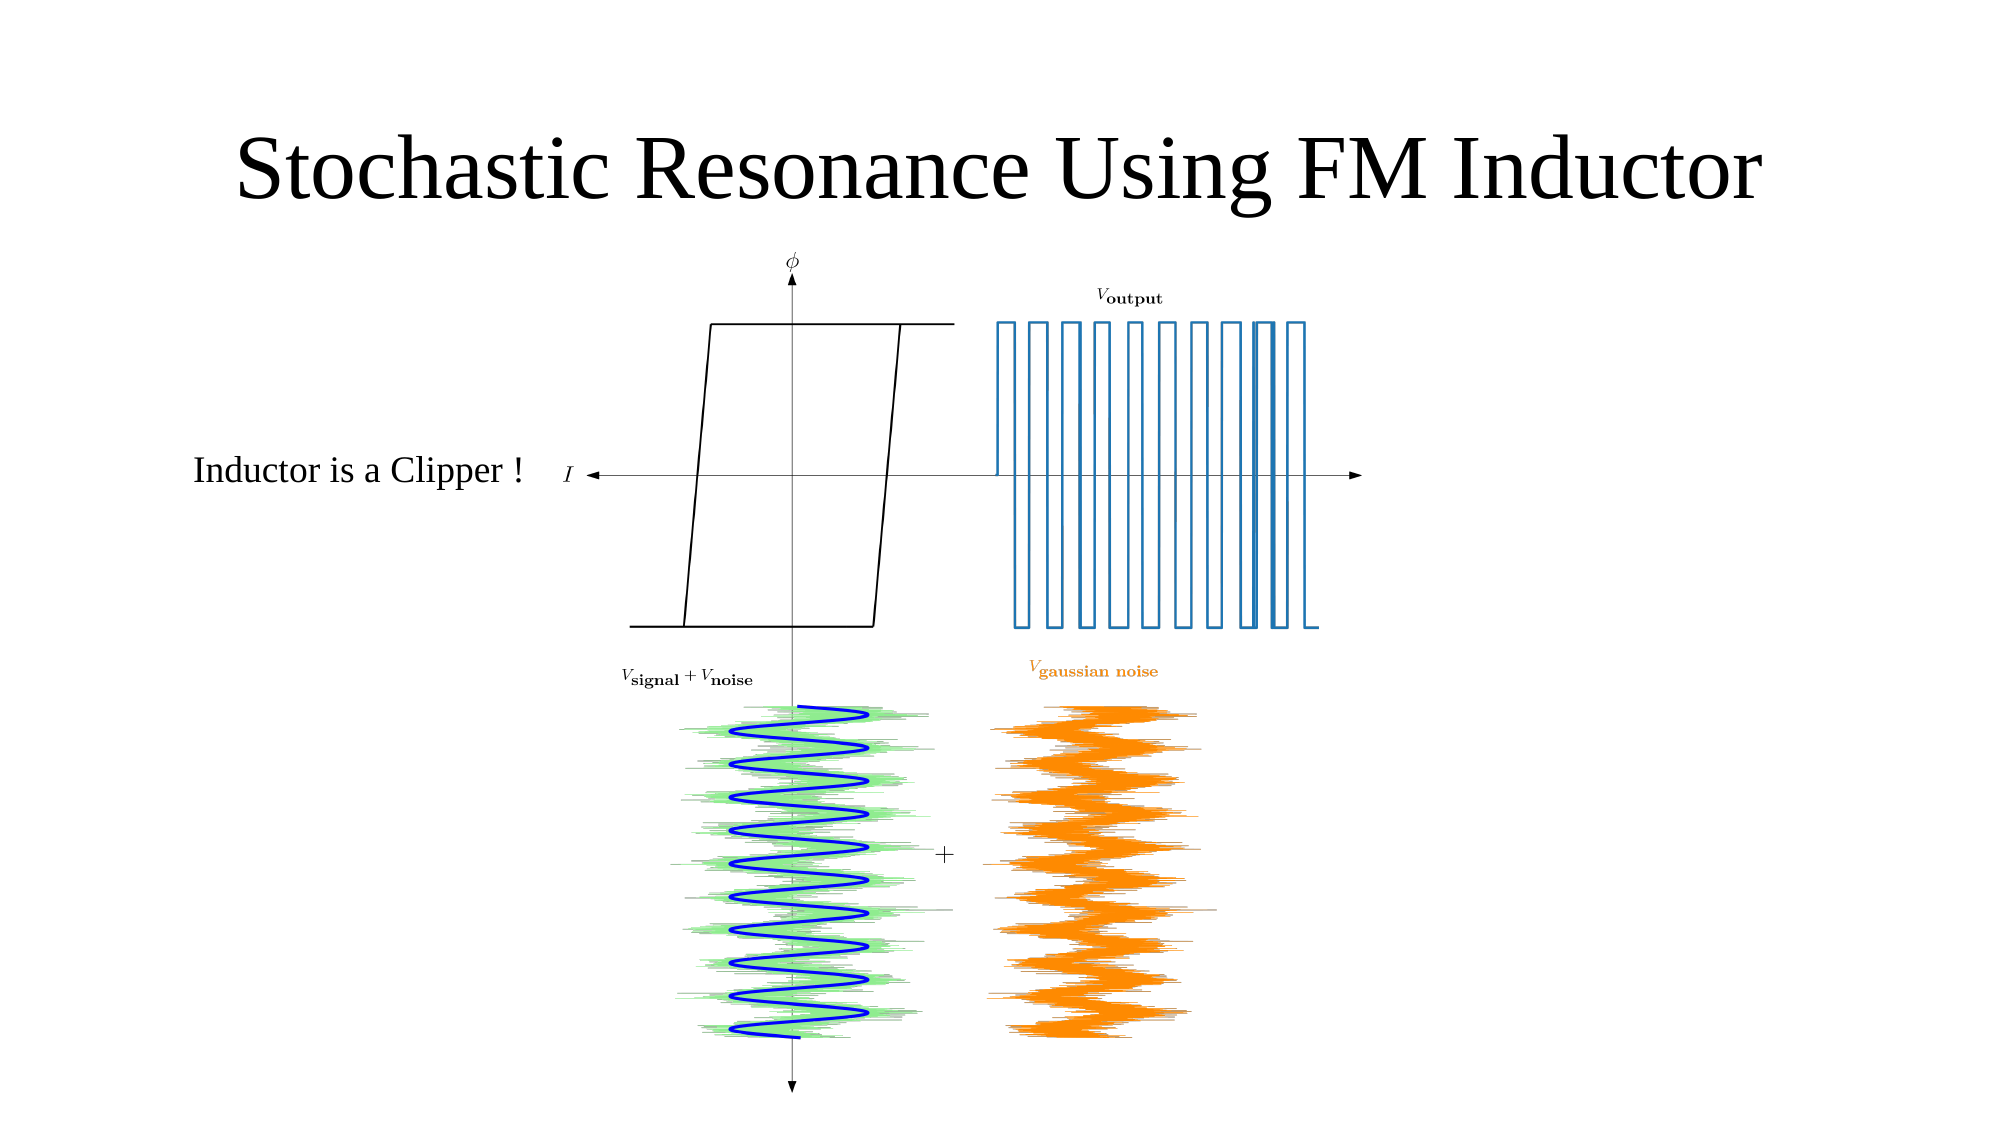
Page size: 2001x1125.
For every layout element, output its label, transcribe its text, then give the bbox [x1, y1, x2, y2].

picture [559, 250, 1362, 1093]
title Stochastic Resonance Using FM Inductor [137, 59, 1863, 278]
text_box Inductor is a Clipper ! [178, 437, 559, 498]
